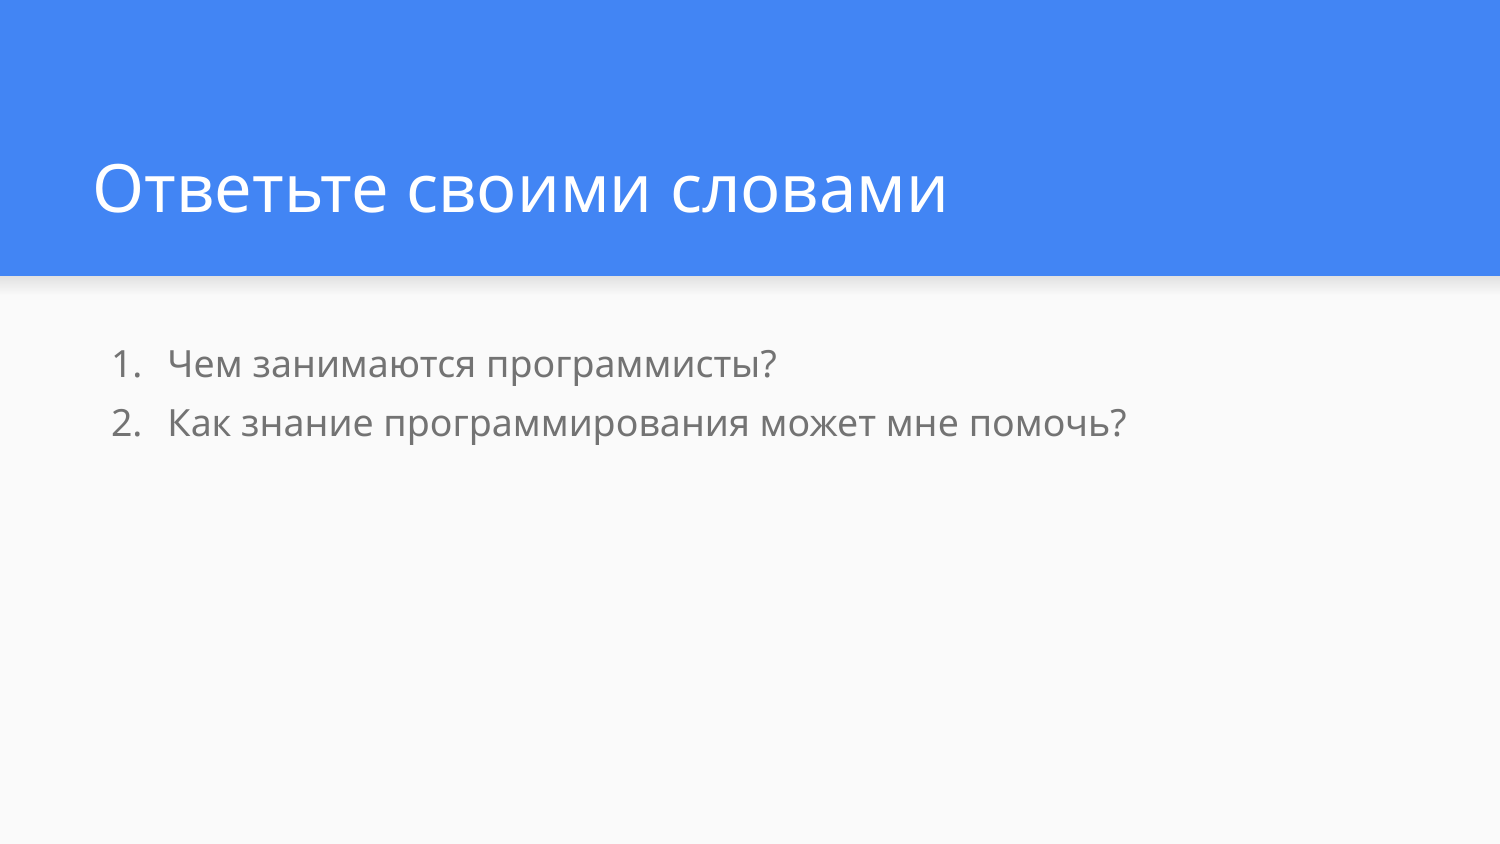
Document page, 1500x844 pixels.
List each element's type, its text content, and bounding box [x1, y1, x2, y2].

list Чем занимаются программисты? Как знание программирования может мне помочь? [77, 314, 1427, 760]
title Ответьте своими словами [77, 121, 1427, 248]
